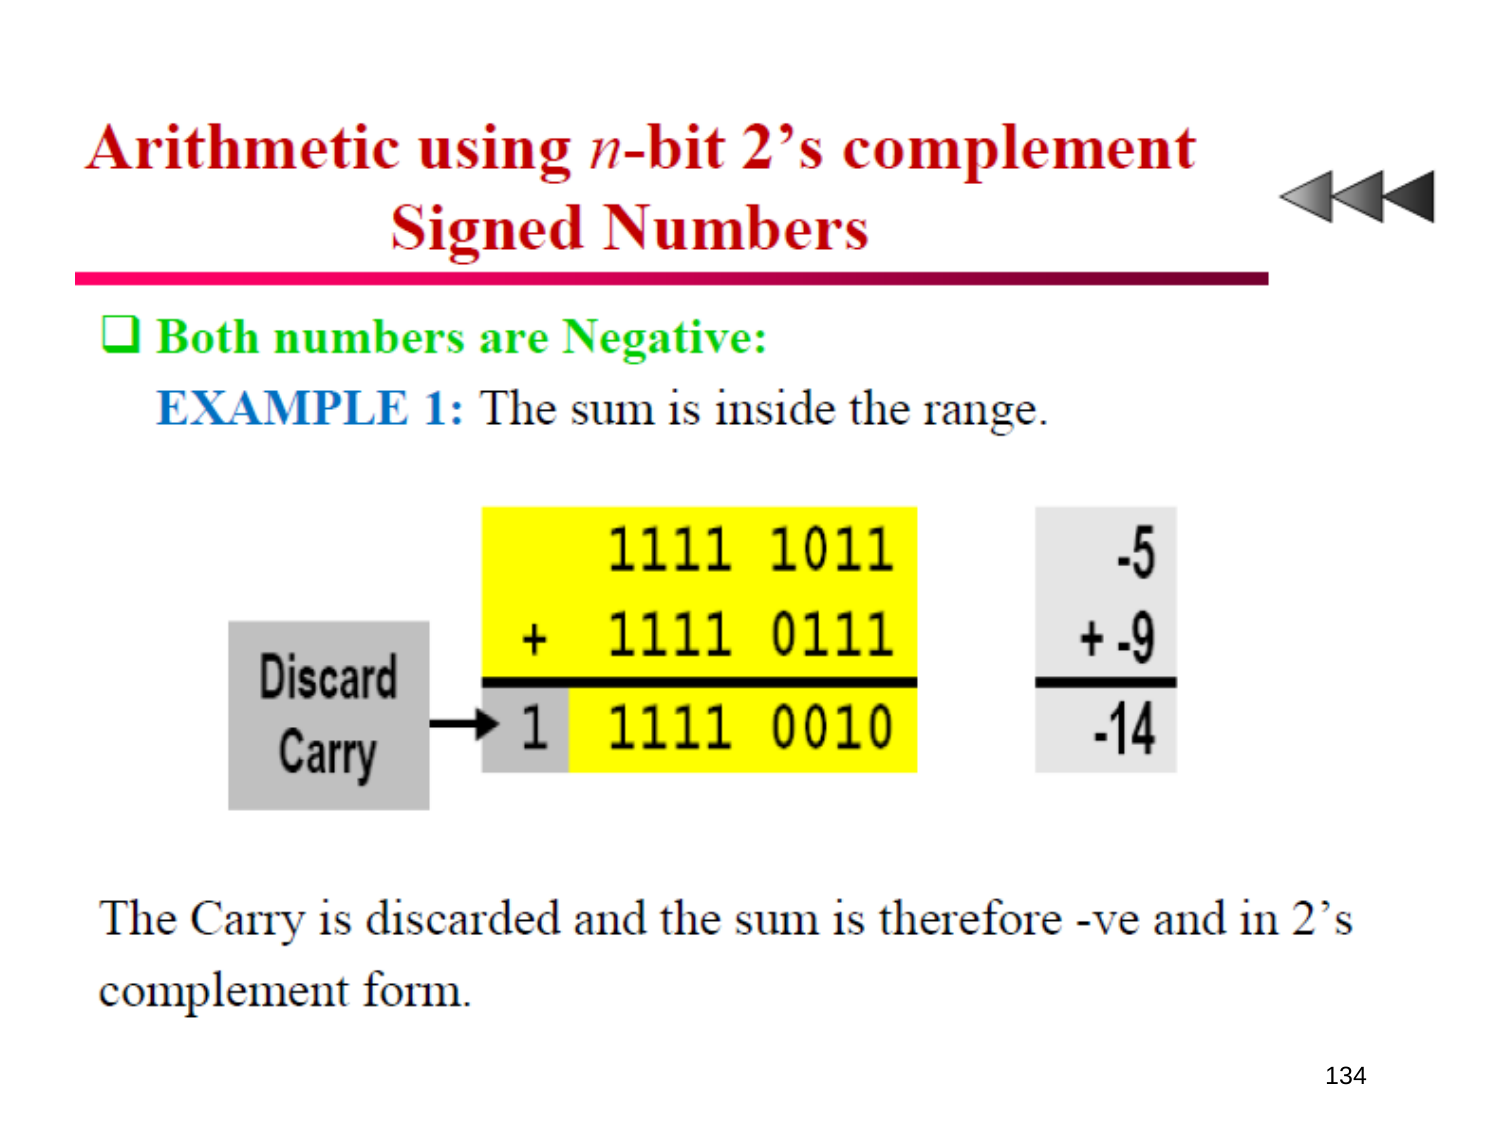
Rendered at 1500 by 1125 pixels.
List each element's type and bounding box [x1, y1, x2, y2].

picture [74, 24, 1438, 1063]
